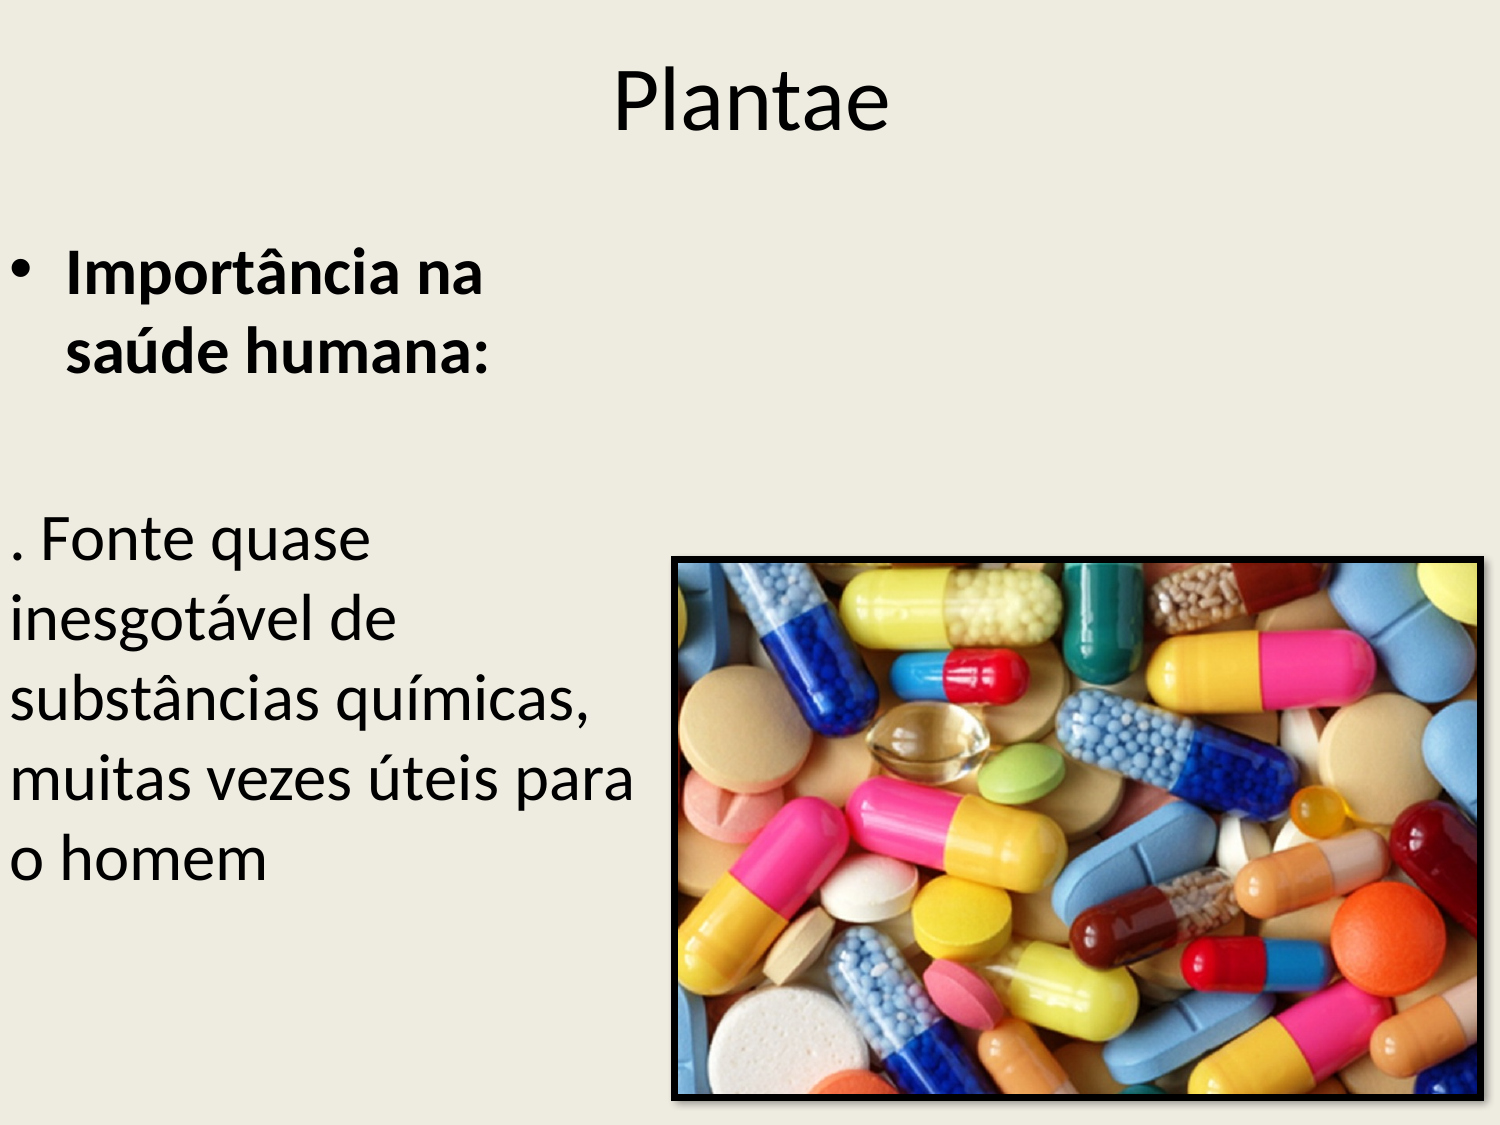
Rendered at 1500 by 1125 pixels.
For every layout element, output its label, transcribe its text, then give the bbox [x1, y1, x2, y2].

list Importância na saúde humana: . Fonte quase inesgotável de substâncias químicas, muitas vezes úteis para o homem [0, 219, 680, 1106]
title Plantae [76, 0, 1427, 188]
picture [677, 562, 1478, 1095]
